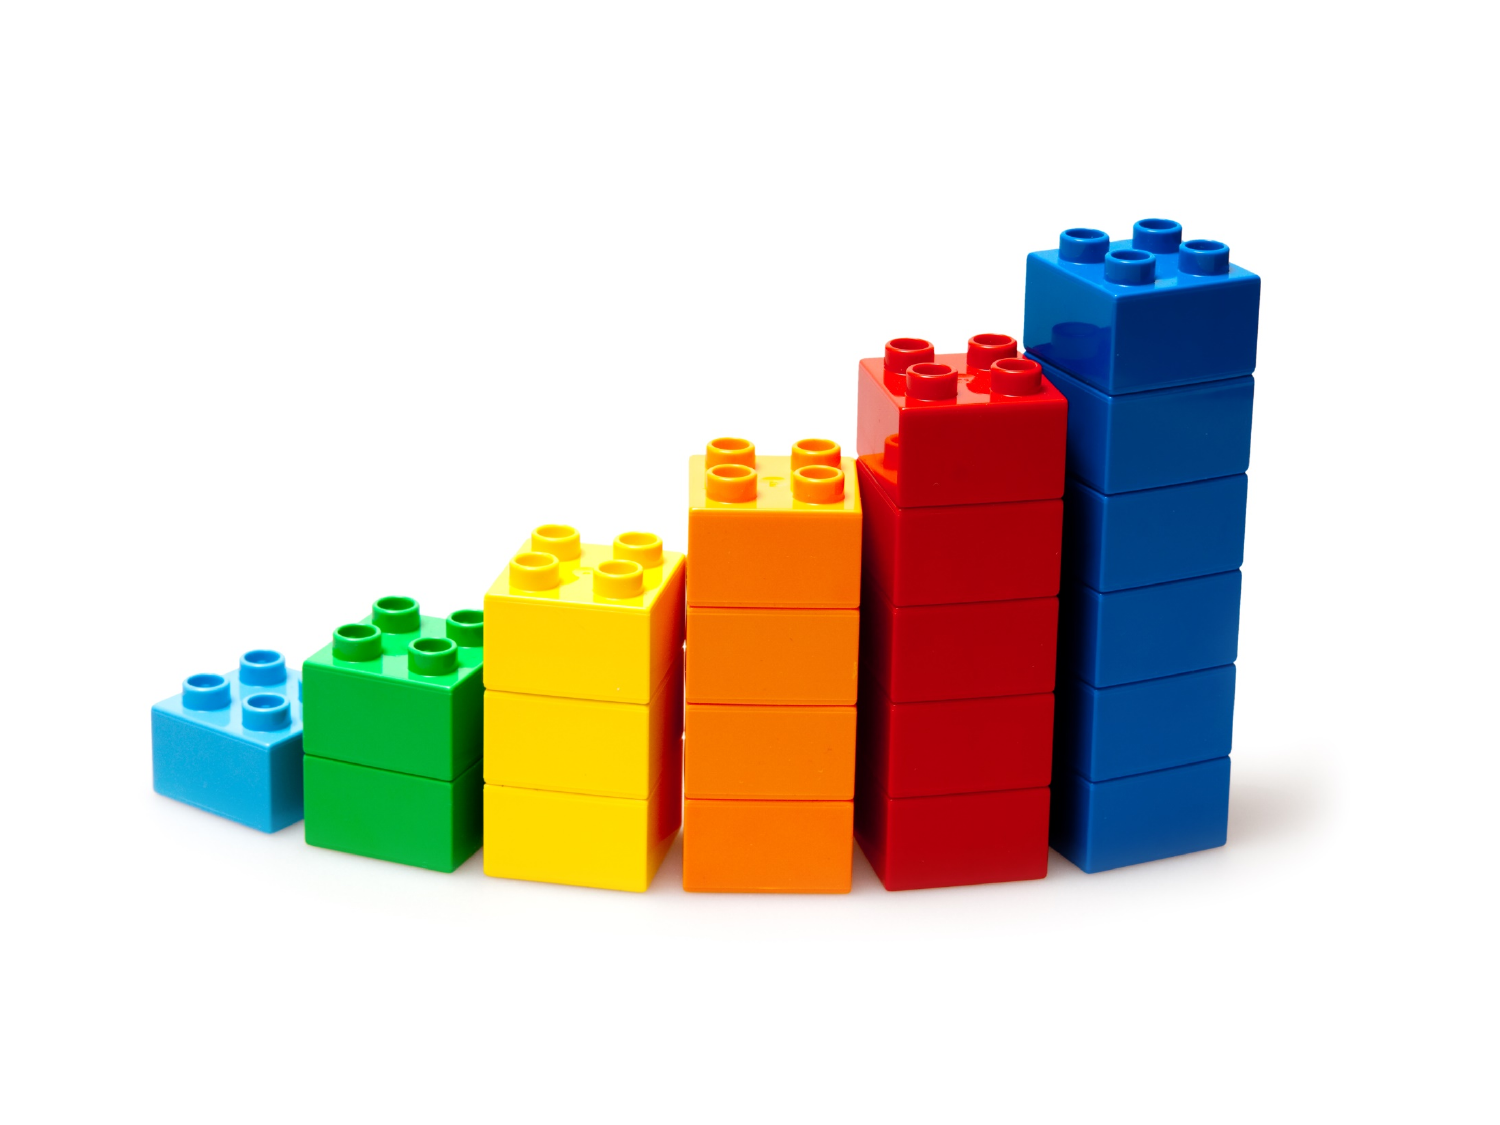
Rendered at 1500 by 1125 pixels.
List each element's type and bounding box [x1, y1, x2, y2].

picture [89, 121, 1411, 1003]
